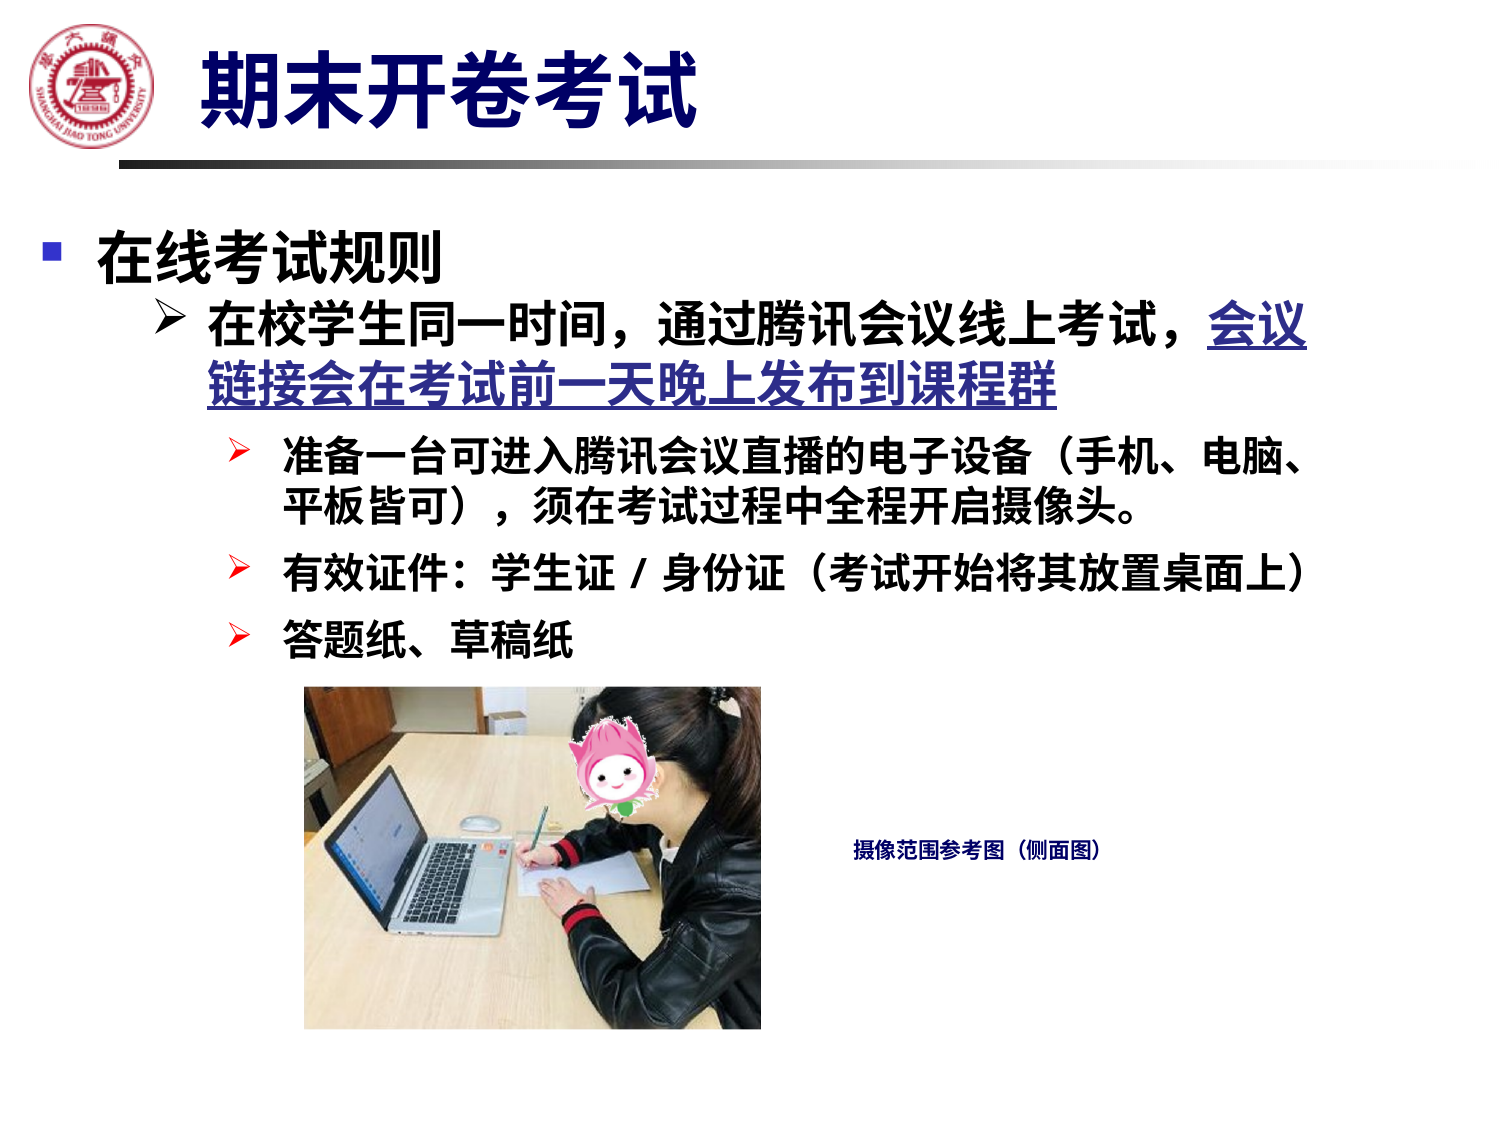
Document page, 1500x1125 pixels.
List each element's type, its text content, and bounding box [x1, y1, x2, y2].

text_box 摄像范围参考图（侧面图） [766, 829, 1401, 871]
text_box 在校学生同一时间，通过腾讯会议线上考试，会议链接会在考试前一天晚上发布到课程群 准备一台可进入腾讯会议直播的电子设备（手机、电脑、平板皆可），须在考试过程中全程开启摄像头。 有效证件：学生证/身份证（考试开始将其放置桌面上） 答题纸、草稿纸 [58, 284, 1353, 734]
picture [29, 24, 154, 149]
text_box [119, 30, 1500, 169]
picture [303, 686, 761, 1032]
text_box 在线考试规则 [23, 214, 1317, 361]
